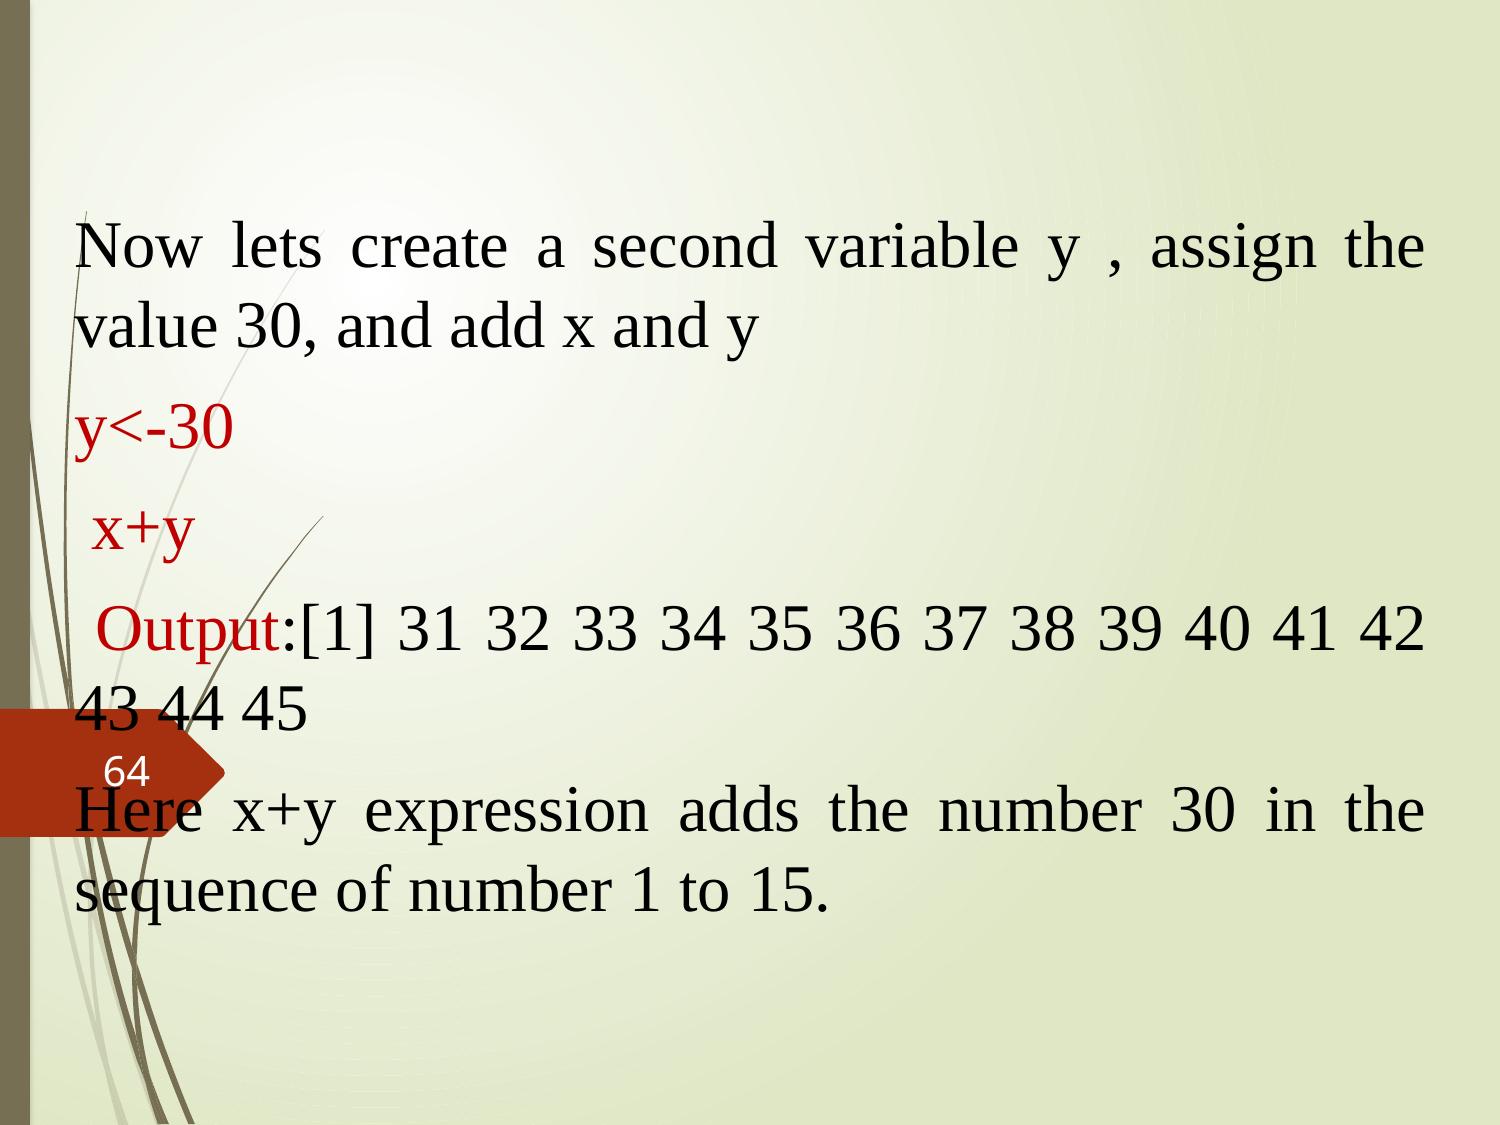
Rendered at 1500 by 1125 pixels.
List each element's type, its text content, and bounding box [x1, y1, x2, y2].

subtitle Now lets create a second variable y , assign the value 30, and add x and y y<-30 x+y Output:[1] 31 32 33 34 35 36 37 38 39 40 41 42 43 44 45 Here x+y expression adds the number 30 in the sequence of number 1 to 15. [59, 193, 1445, 1043]
slide_number 64 [69, 743, 166, 803]
